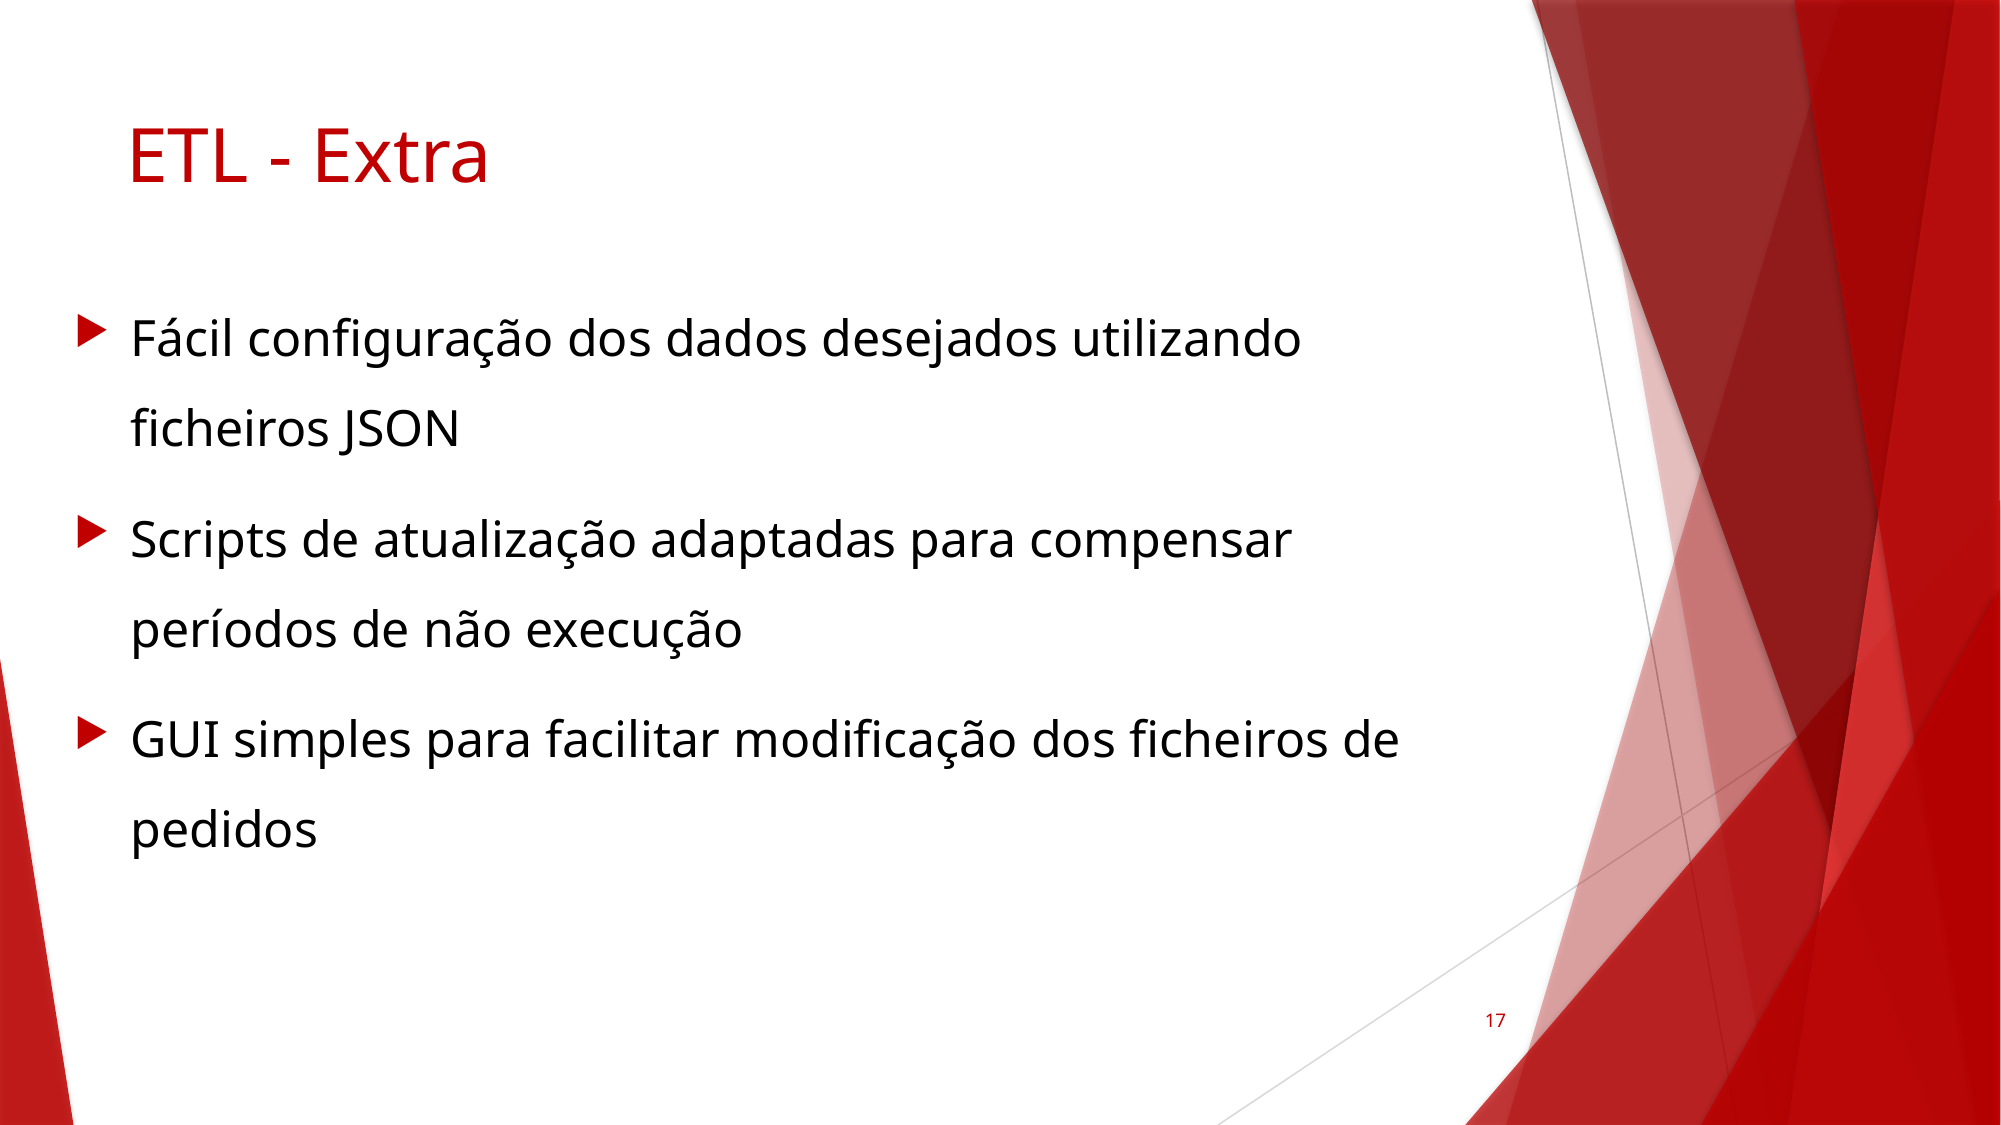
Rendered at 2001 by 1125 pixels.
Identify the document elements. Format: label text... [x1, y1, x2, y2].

list Fácil configuração dos dados desejados utilizando ficheiros JSON Scripts de atualização adaptadas para compensar períodos de não execução GUI simples para facilitar modificação dos ficheiros de pedidos [59, 268, 1447, 1031]
title ETL - Extra [111, 99, 1522, 317]
slide_number 17 [1409, 991, 1522, 1051]
